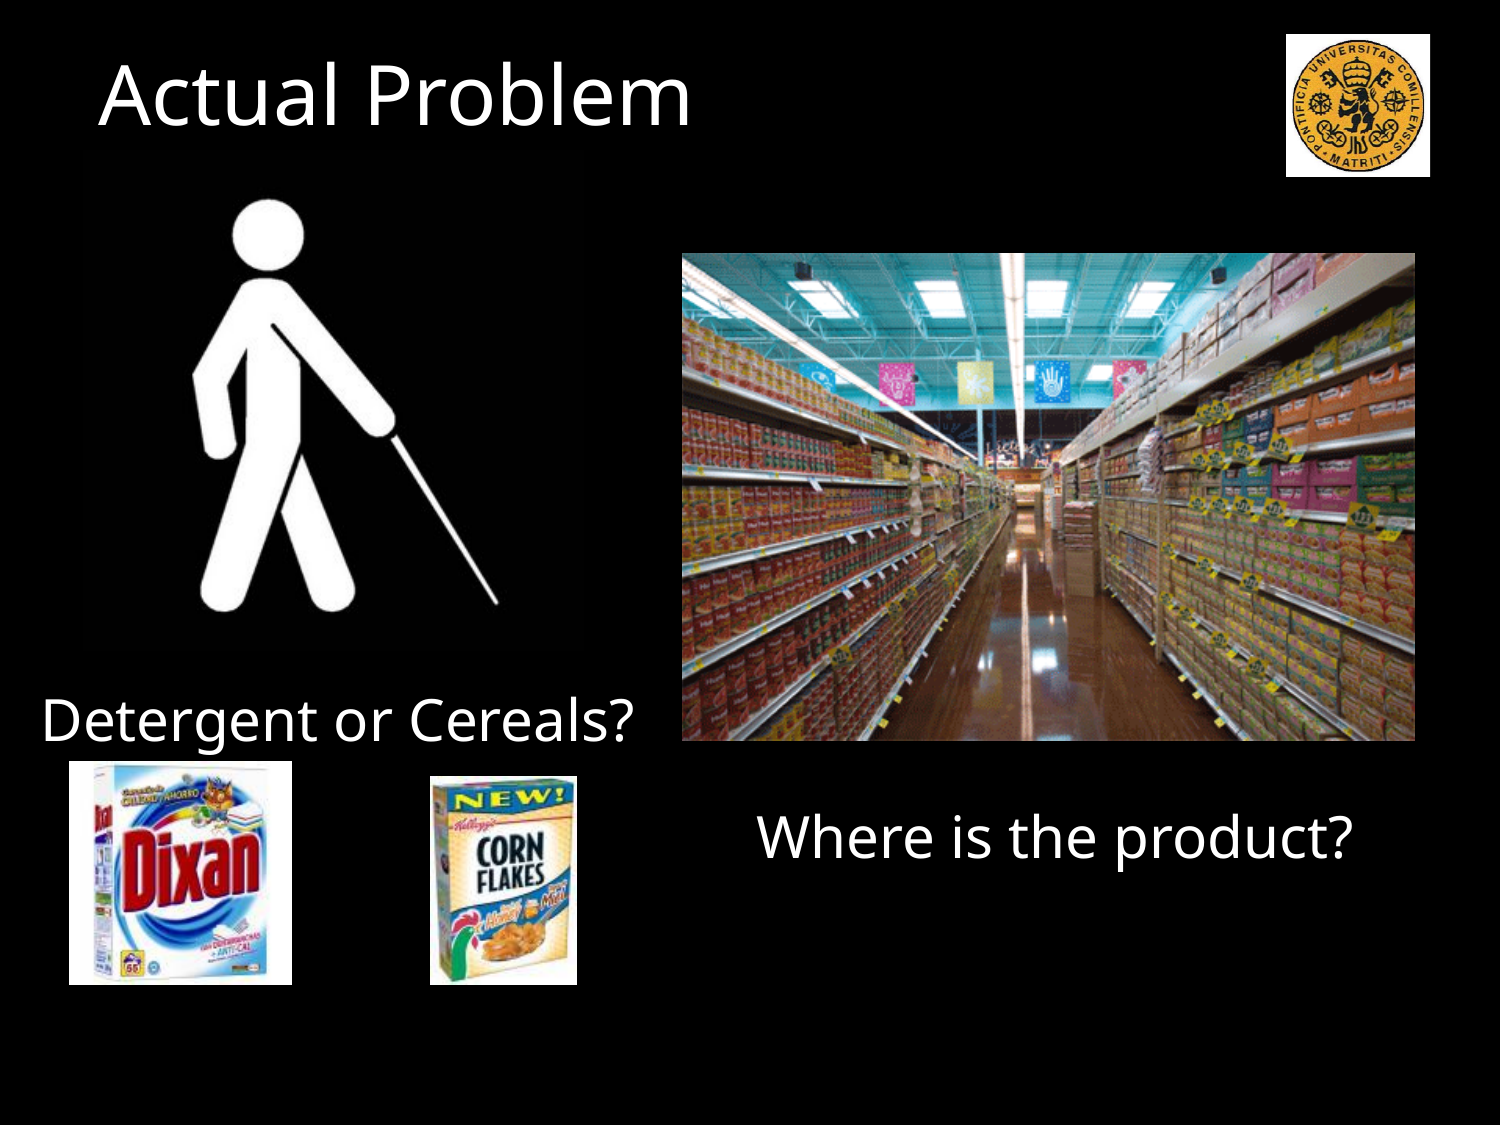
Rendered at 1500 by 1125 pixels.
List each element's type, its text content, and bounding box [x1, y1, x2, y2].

text_box Actual Problem [84, 34, 710, 149]
text_box Where is the product? [741, 792, 1369, 878]
text_box Detergent or Cereals? [25, 676, 650, 761]
picture [83, 150, 584, 651]
picture [1285, 33, 1431, 177]
picture [69, 761, 293, 985]
picture [682, 253, 1415, 742]
picture [429, 776, 577, 985]
